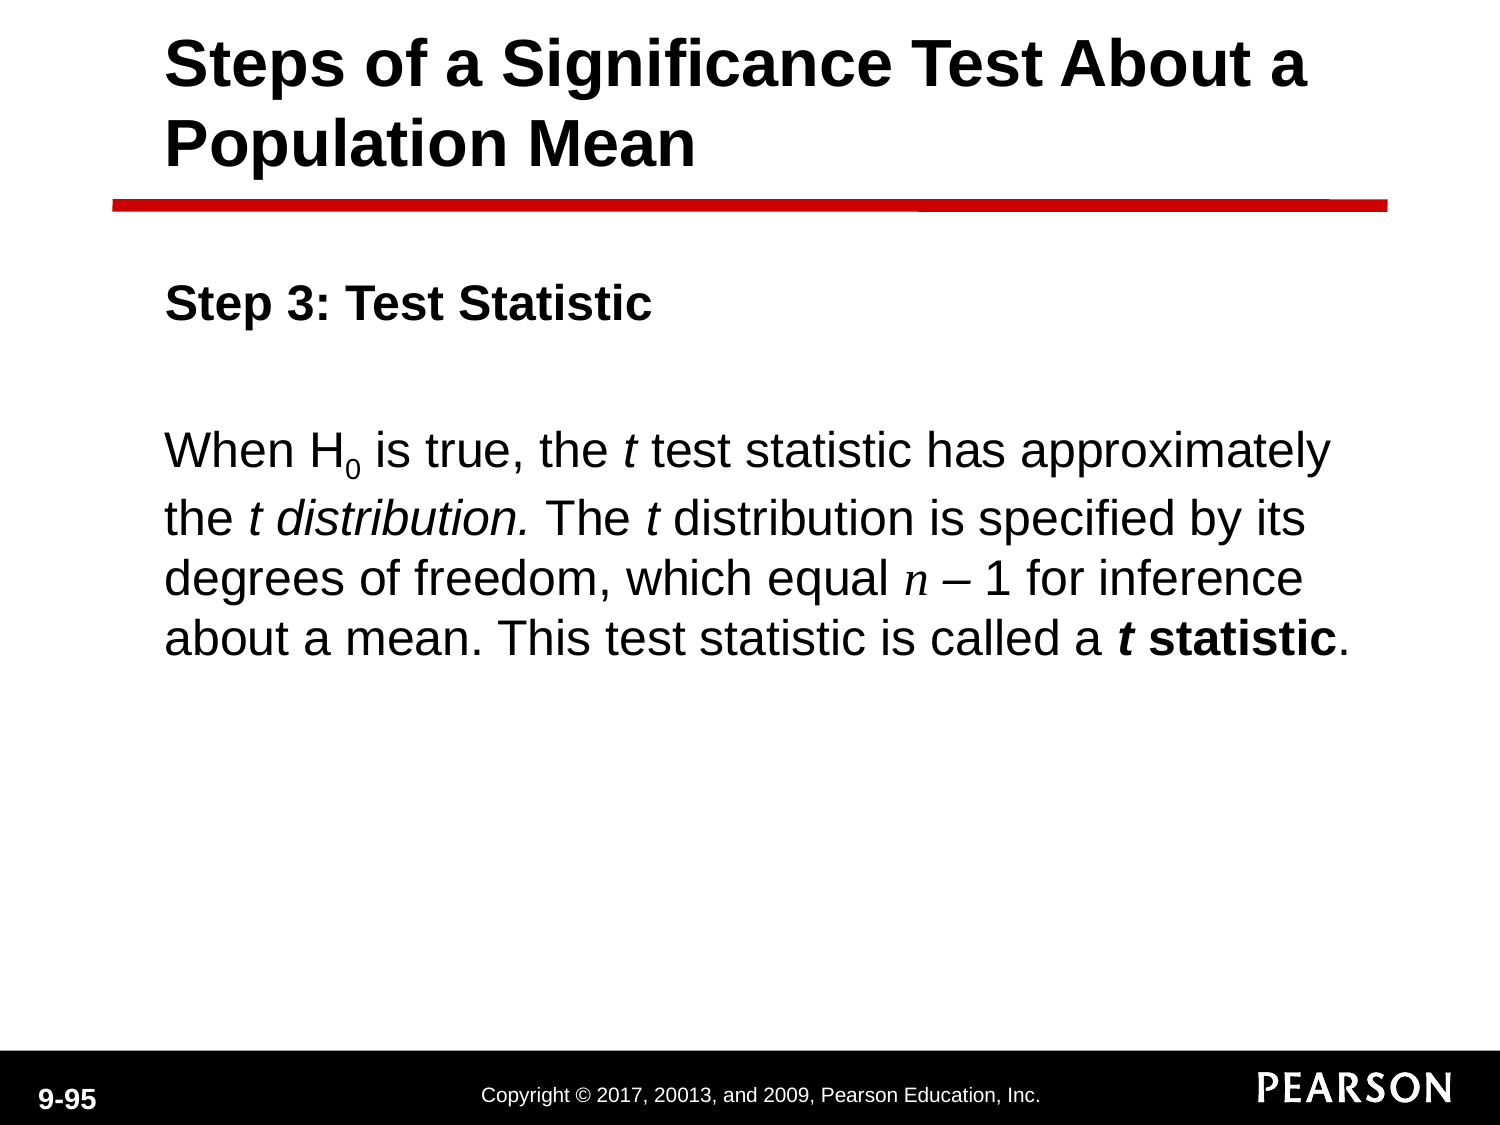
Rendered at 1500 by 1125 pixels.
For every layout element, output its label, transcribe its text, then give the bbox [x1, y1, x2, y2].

list Step 3: Test Statistic When H0 is true, the t test statistic has approximately the t distribution. The t distribution is specified by its degrees of freedom, which equal n – 1 for inference about a mean. This test statistic is called a t statistic. [150, 262, 1425, 1006]
text_box Steps of a Significance Test About a Population Mean [150, 19, 1450, 188]
